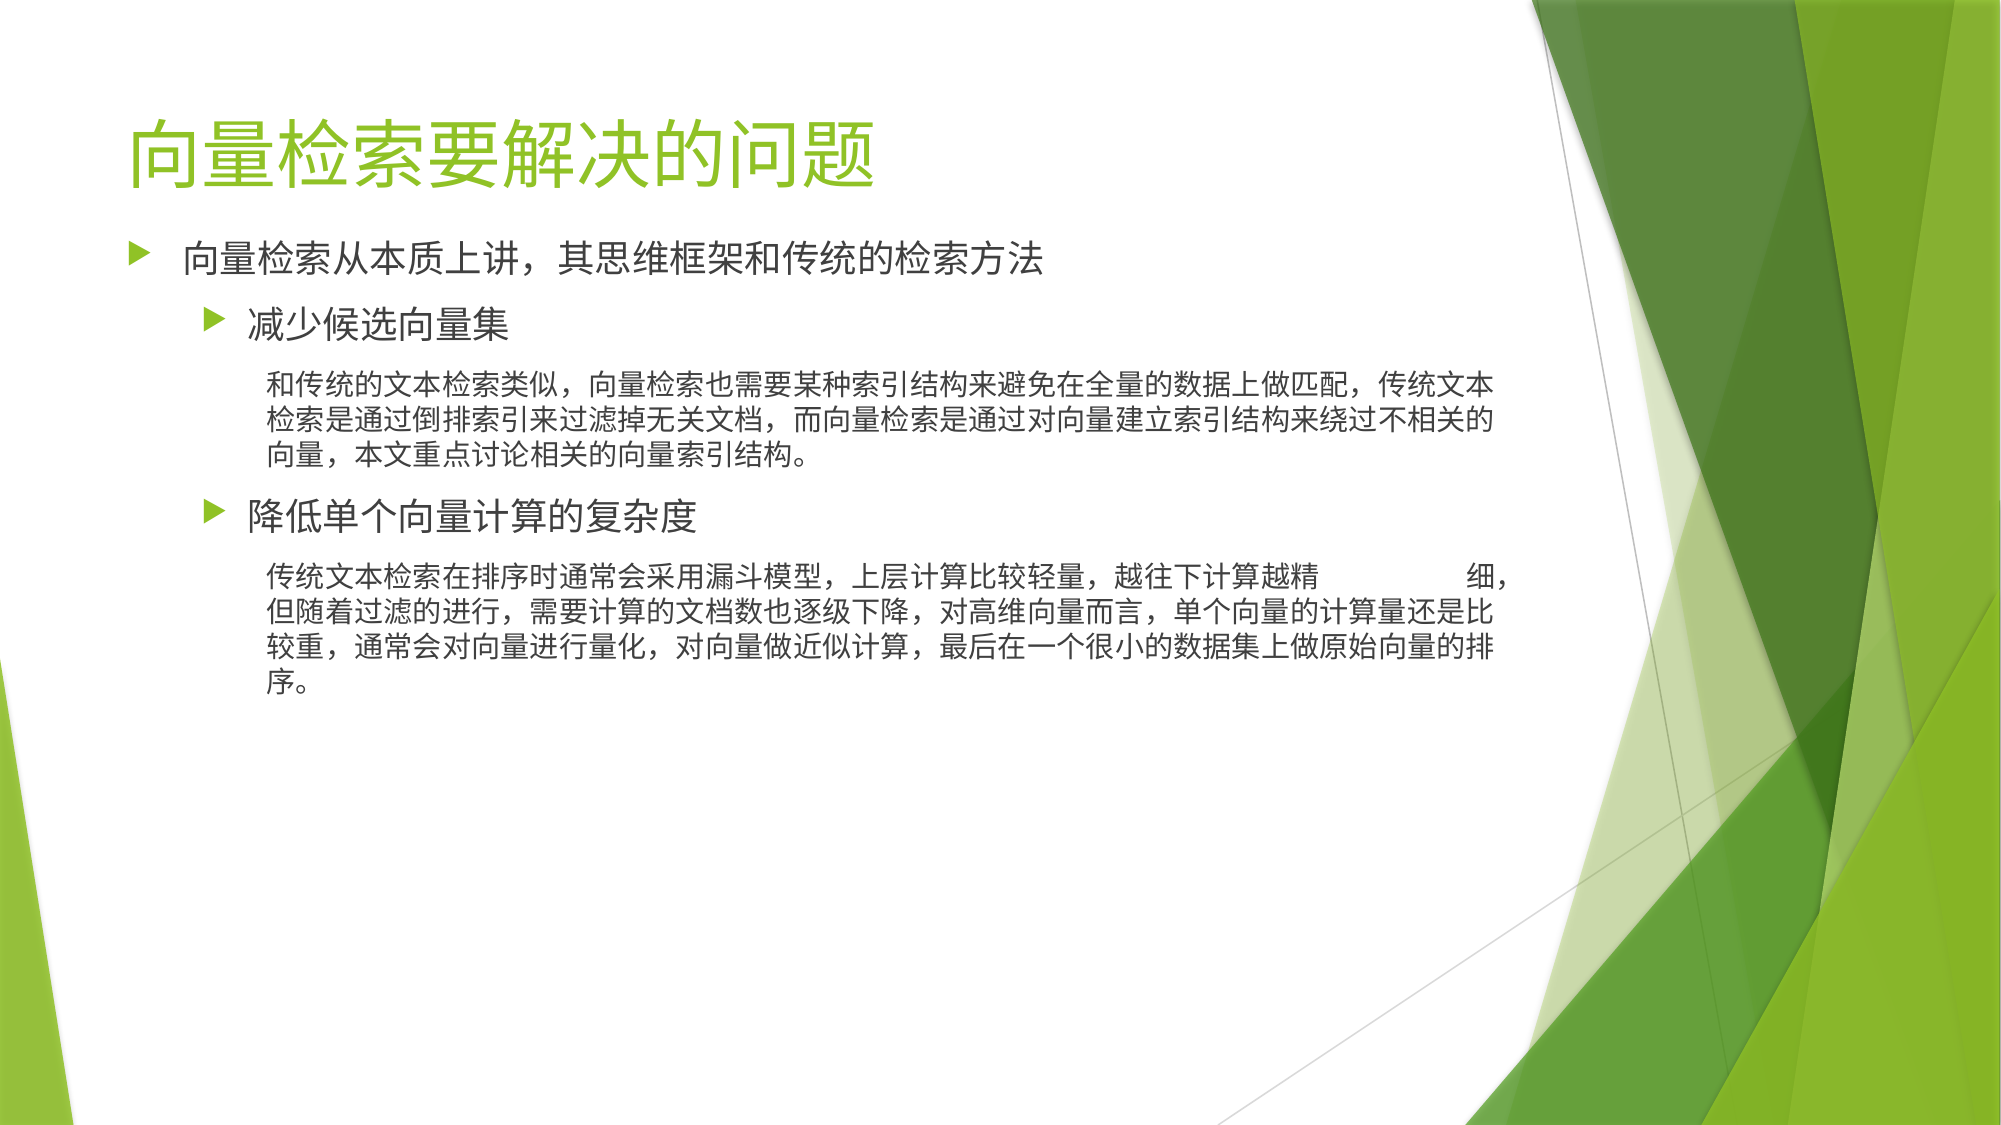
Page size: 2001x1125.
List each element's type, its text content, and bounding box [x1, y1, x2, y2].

list 向量检索从本质上讲，其思维框架和传统的检索方法 减少候选向量集 和传统的文本检索类似，向量检索也需要某种索引结构来避免在全量的数据上做匹配，传统文本检索是通过倒排索引来过滤掉无关文档，而向量检索是通过对向量建立索引结构来绕过不相关的向量，本文重点讨论相关的向量索引结构。 降低单个向量计算的复杂度 传统文本检索在排序时通常会采用漏斗模型，上层计算比较轻量，越往下计算越精 细，但随着过滤的进行，需要计算的文档数也逐级下降，对高维向量而言，单个向量的计算量还是比较重，通常会对向量进行量化，对向量做近似计算，最后在一个很小的数据集上做原始向量的排序。 [111, 227, 1522, 1097]
title 向量检索要解决的问题 [111, 99, 1522, 227]
